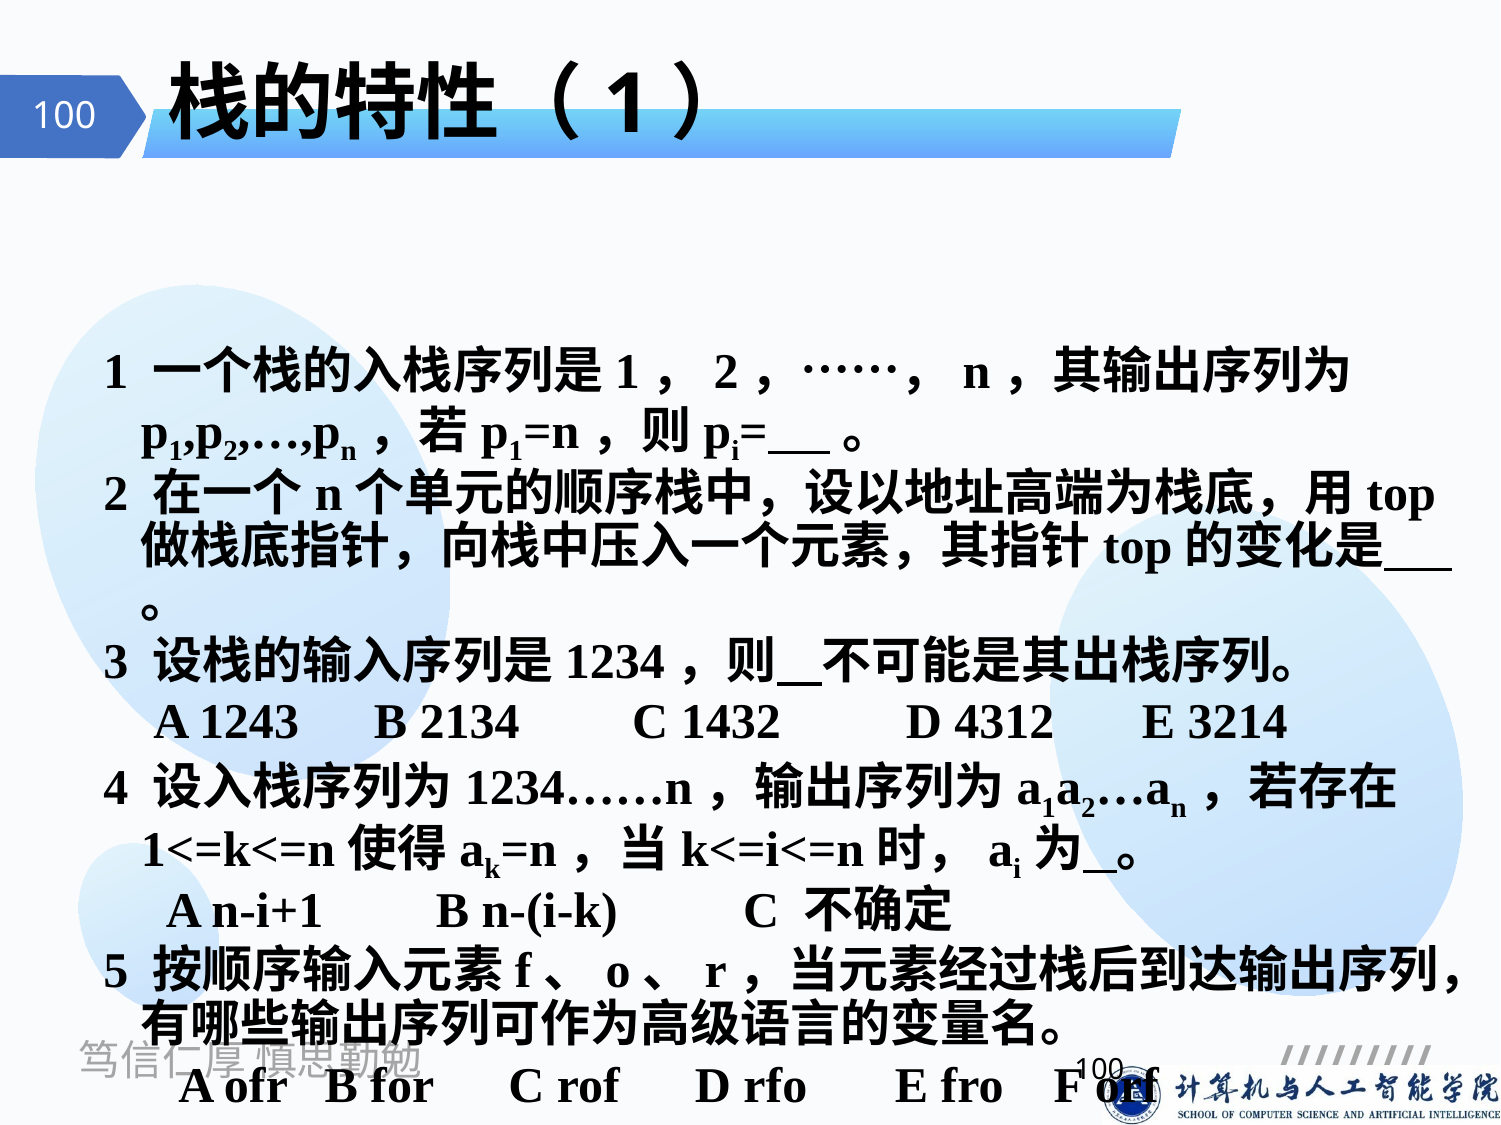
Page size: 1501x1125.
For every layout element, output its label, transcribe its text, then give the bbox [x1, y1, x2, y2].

picture [1477, 1065, 1501, 1125]
title 栈的特性（1） [152, 59, 1181, 158]
slide_number 100 [1059, 1042, 1398, 1103]
list 1 一个栈的入栈序列是1，2，……，n，其输出序列为p1,p2,…,pn，若p1=n，则pi= 。 2 在一个n个单元的顺序栈中，设以地址高端为栈底，用top做栈底指针，向栈中压入一个元素，其指针top的变化是 。 3 设栈的输入序列是1234，则 不可能是其出栈序列。 A 1243 B 2134 C 1432 D 4312 E 3214 4 设入栈序列为1234……n，输出序列为a1a2…an，若存在1<=k<=n使得ak=n，当k<=i<=n时，ai为 。 A n-i+1 B n-(i-k) C 不确定 5 按顺序输入元素f、o、r，当元素经过栈后到达输出序列，有哪些输出序列可作为高级语言的变量名。 A ofr B for C rof D rfo E fro F orf [88, 337, 1477, 1125]
